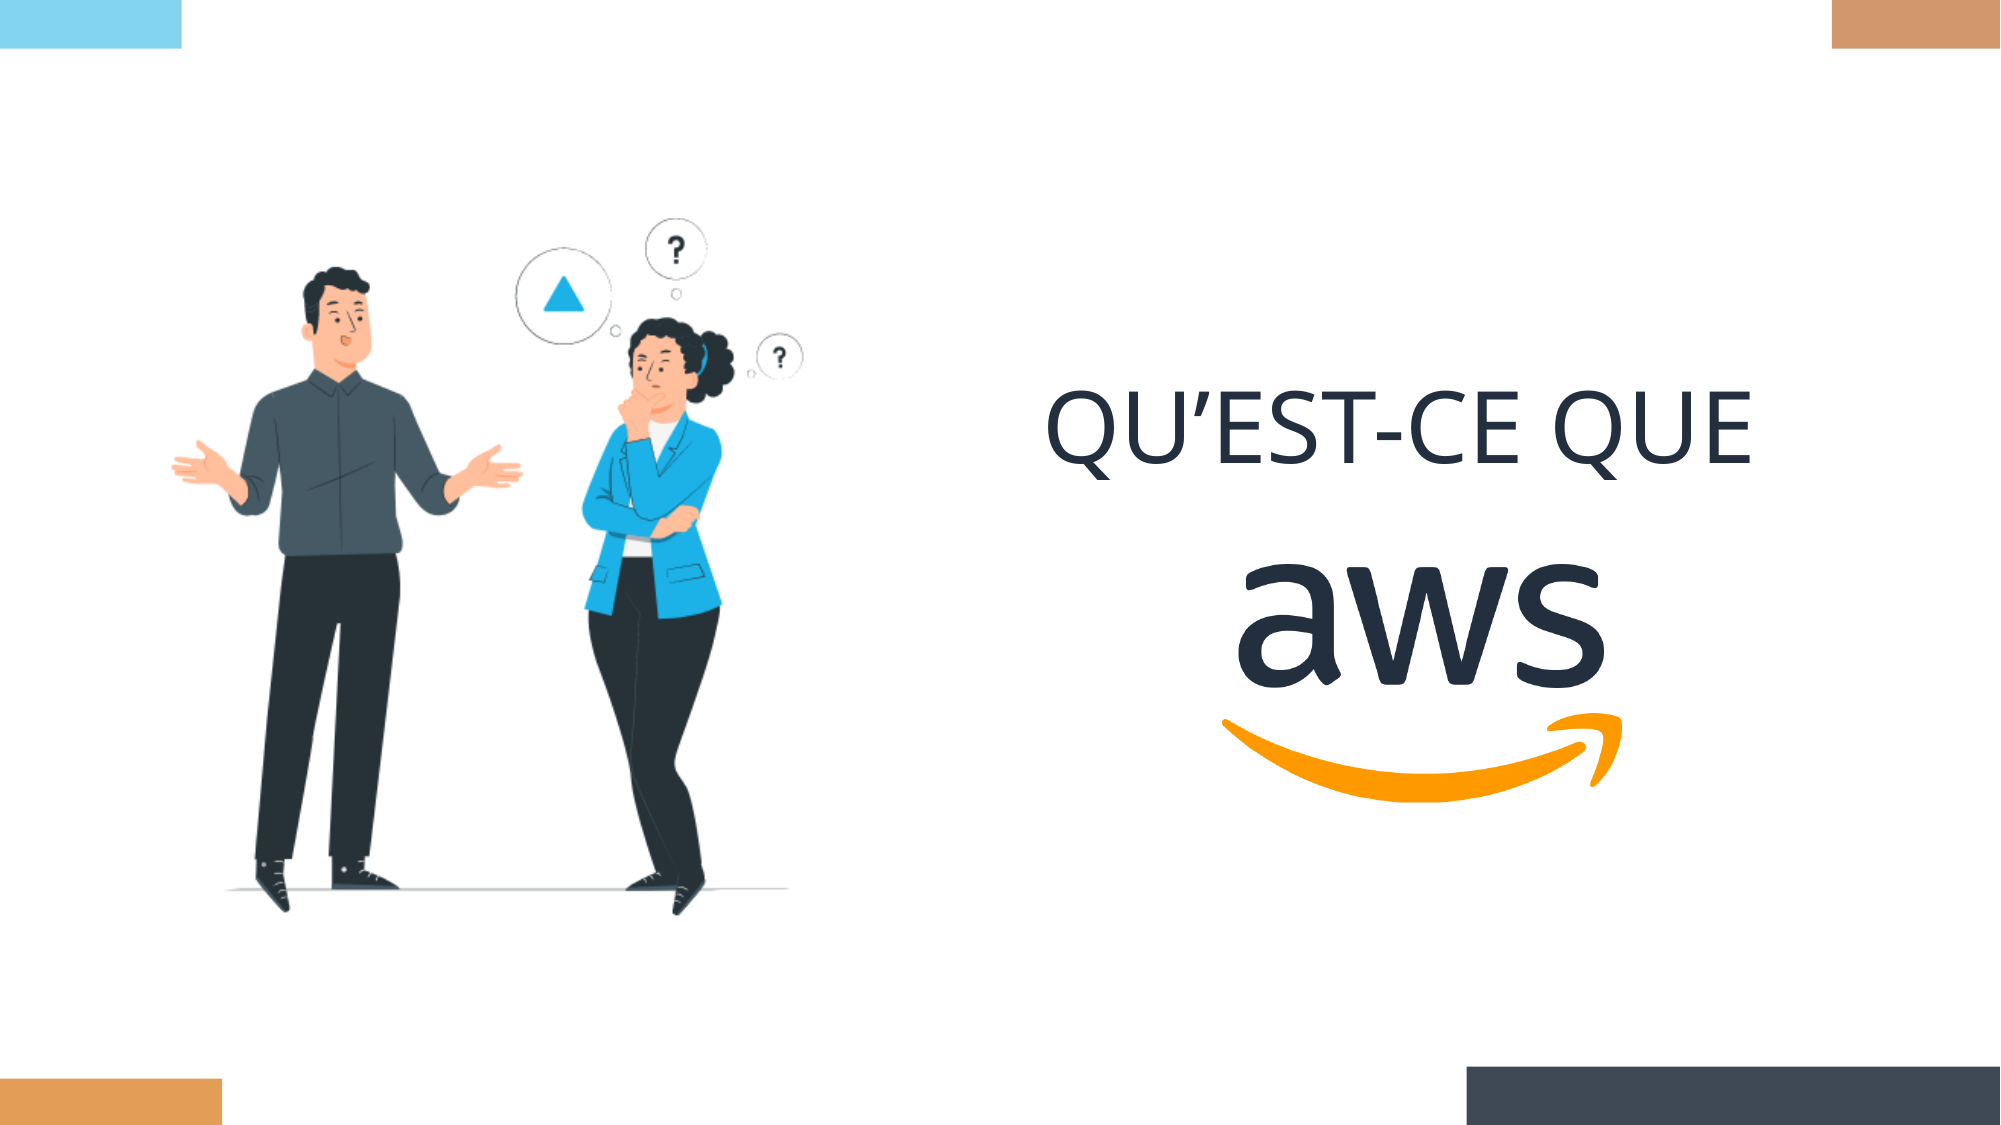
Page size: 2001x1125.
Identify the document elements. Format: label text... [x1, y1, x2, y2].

picture [128, 182, 889, 943]
picture [1025, 474, 1819, 891]
text_box [1466, 1066, 2000, 1125]
text_box [0, 1078, 223, 1125]
text_box [1831, 0, 2000, 50]
text_box [0, 0, 183, 50]
title QU’EST-CE QUE [1027, 322, 1871, 541]
